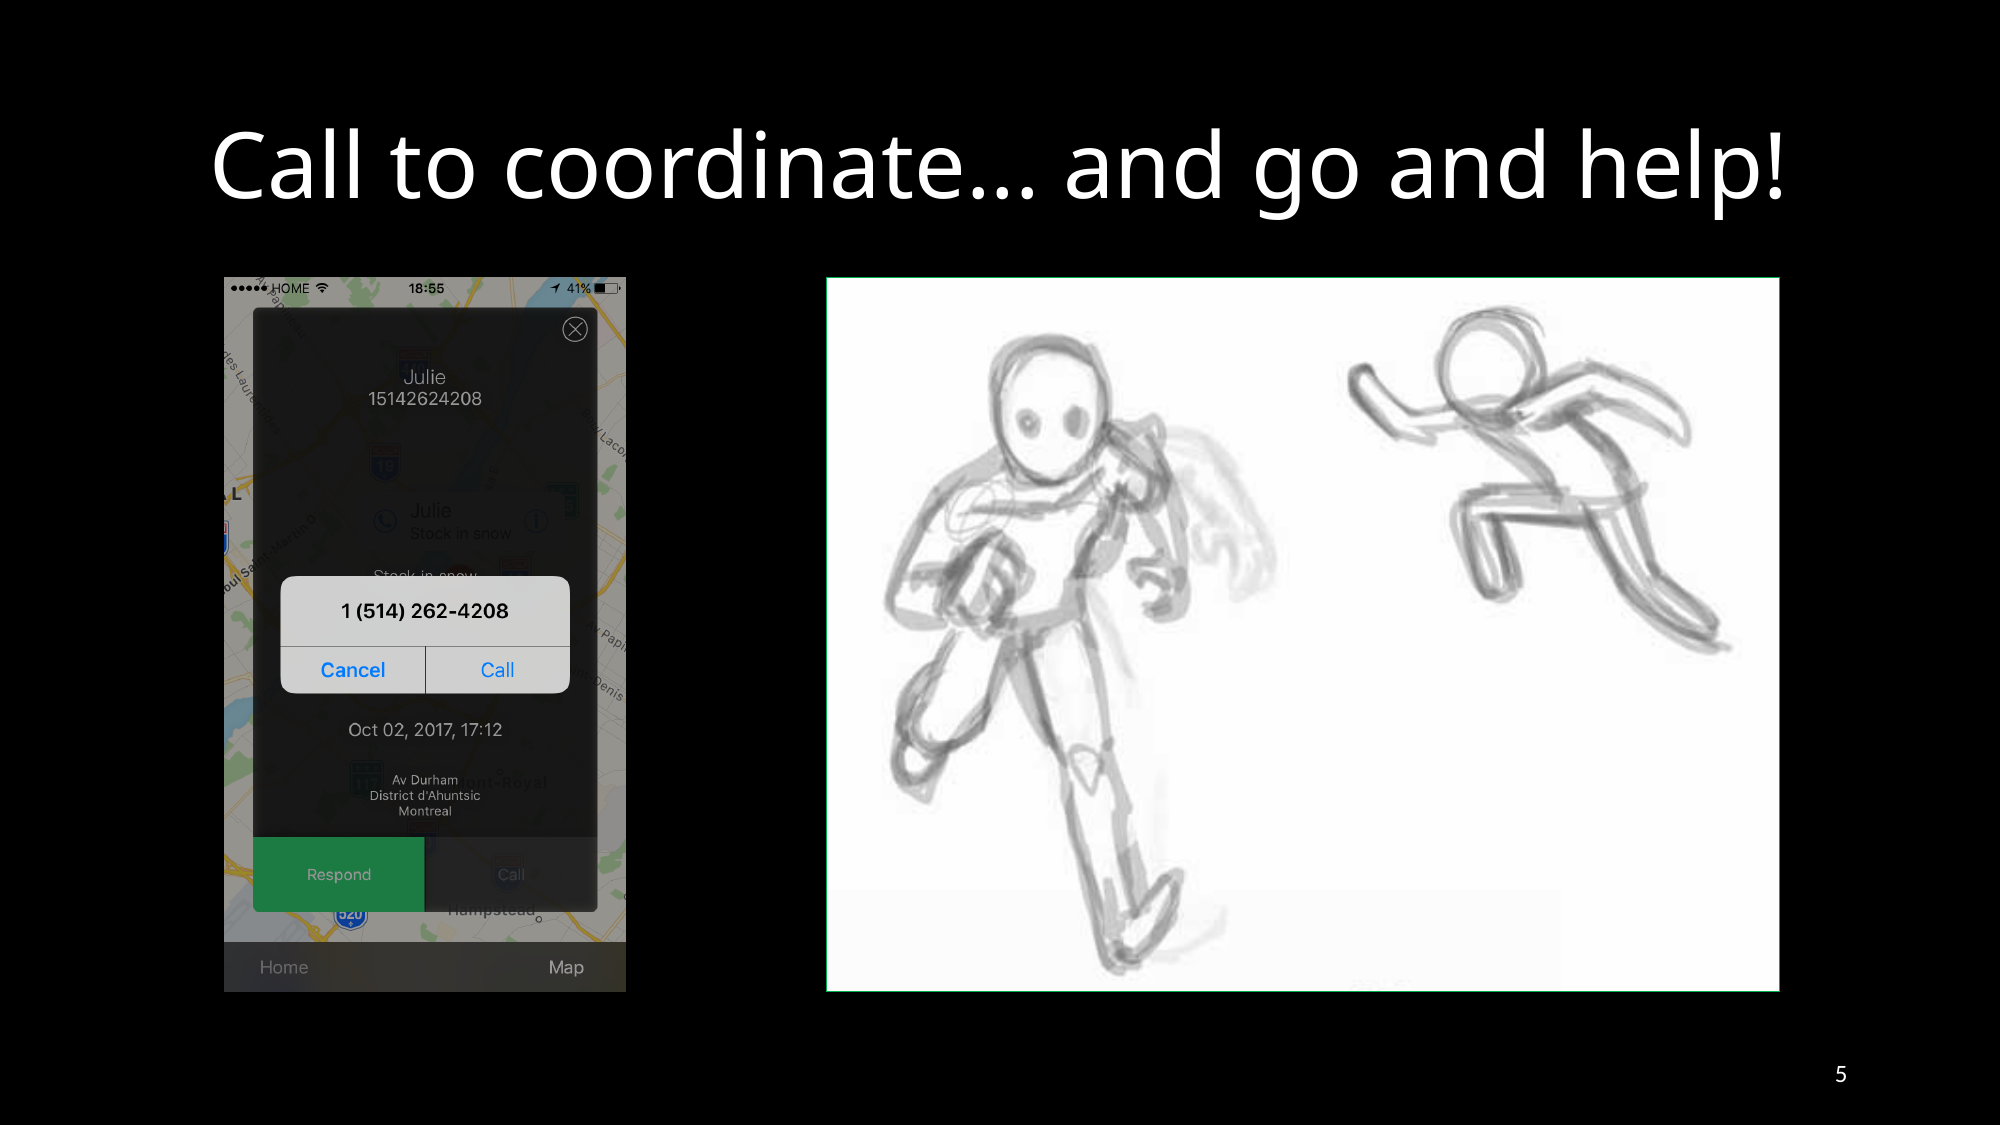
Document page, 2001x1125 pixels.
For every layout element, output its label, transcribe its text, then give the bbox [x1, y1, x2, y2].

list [826, 277, 1780, 992]
picture [223, 277, 626, 992]
slide_number 5 [1412, 1042, 1863, 1103]
title Call to coordinate... and go and help! [137, 59, 1863, 278]
